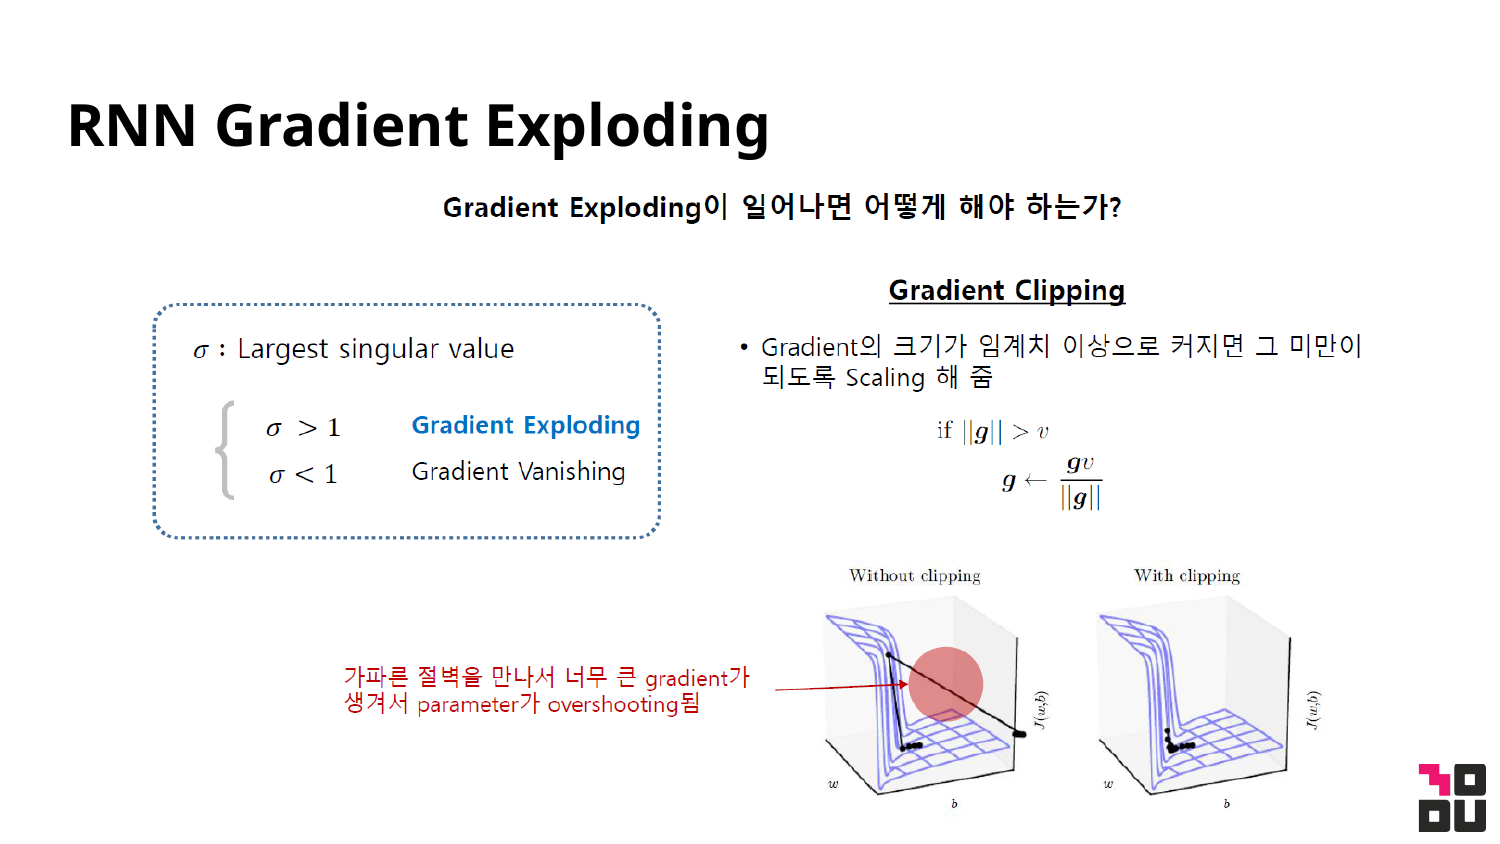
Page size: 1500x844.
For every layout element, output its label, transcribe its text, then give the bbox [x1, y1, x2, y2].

title RNN Gradient Exploding [51, 72, 1449, 167]
picture [1418, 763, 1488, 832]
picture [127, 190, 1373, 818]
